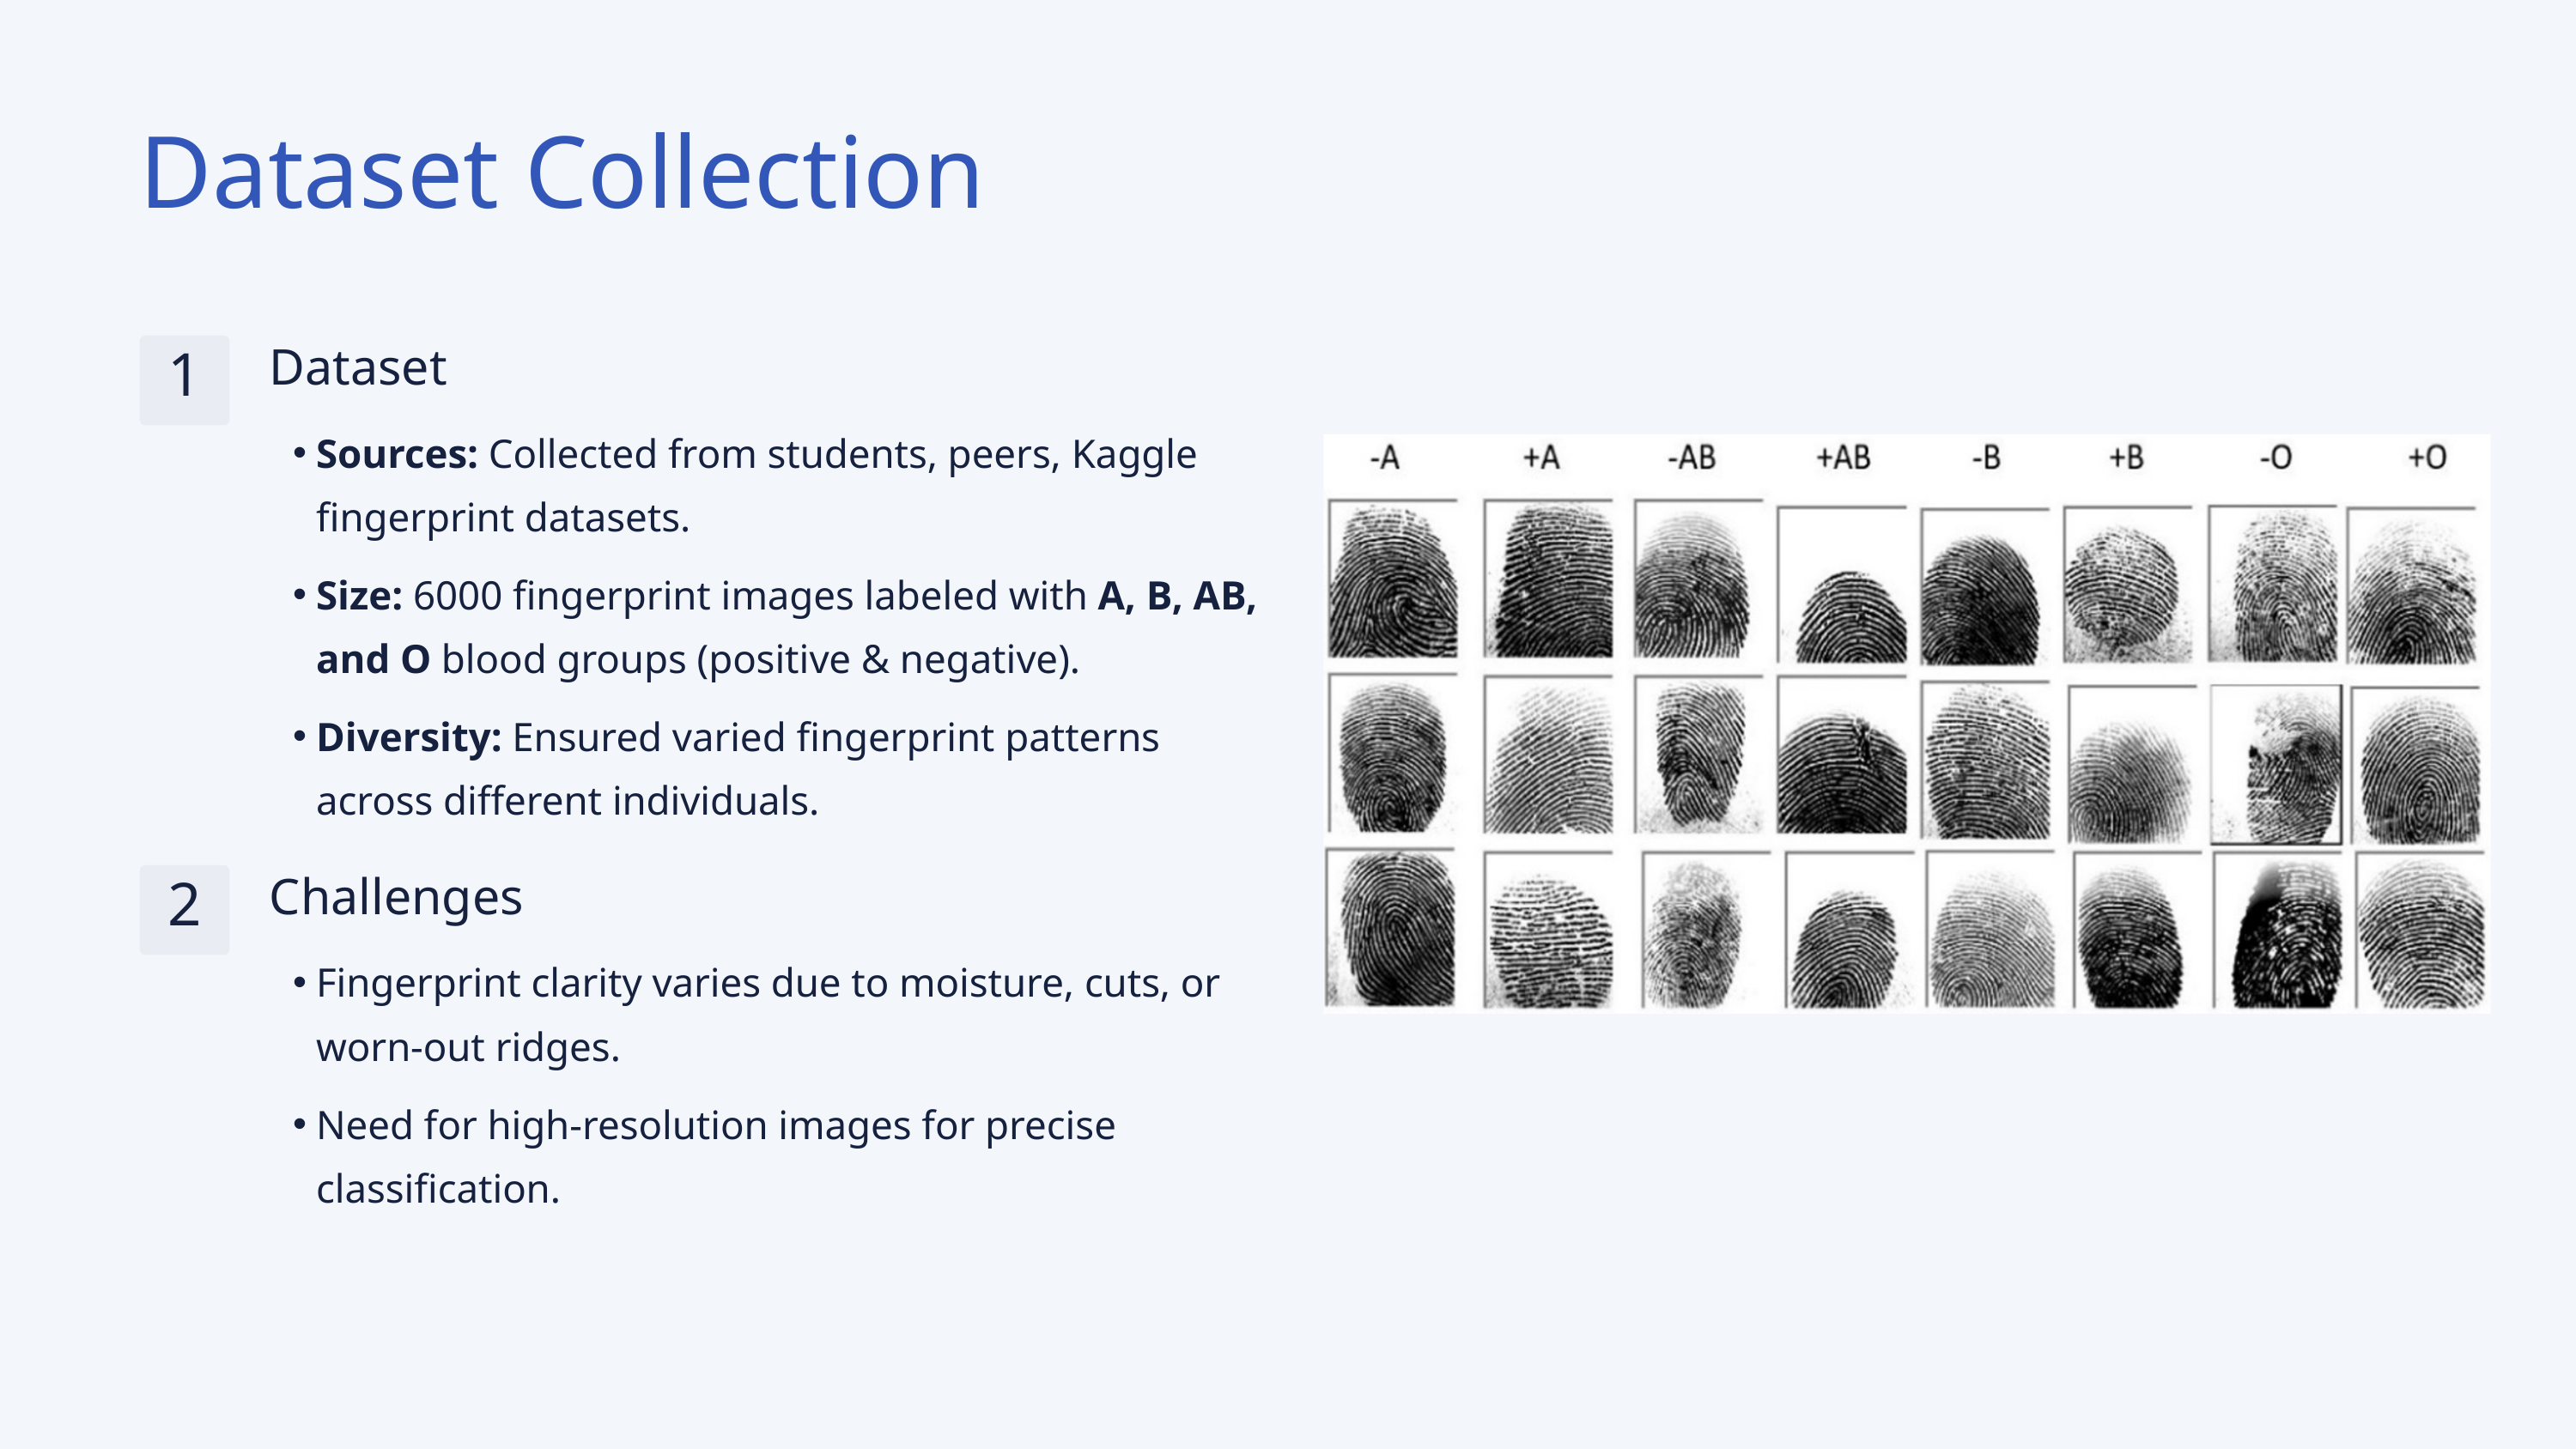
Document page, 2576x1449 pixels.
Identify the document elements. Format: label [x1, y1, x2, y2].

text_box [0, 0, 2576, 1449]
text_box [269, 335, 769, 398]
text_box [139, 864, 1268, 1222]
text_box [139, 106, 2160, 260]
text_box [139, 335, 230, 426]
text_box [269, 563, 1268, 692]
text_box [269, 705, 1268, 834]
text_box [269, 421, 1268, 550]
text_box [154, 343, 216, 419]
